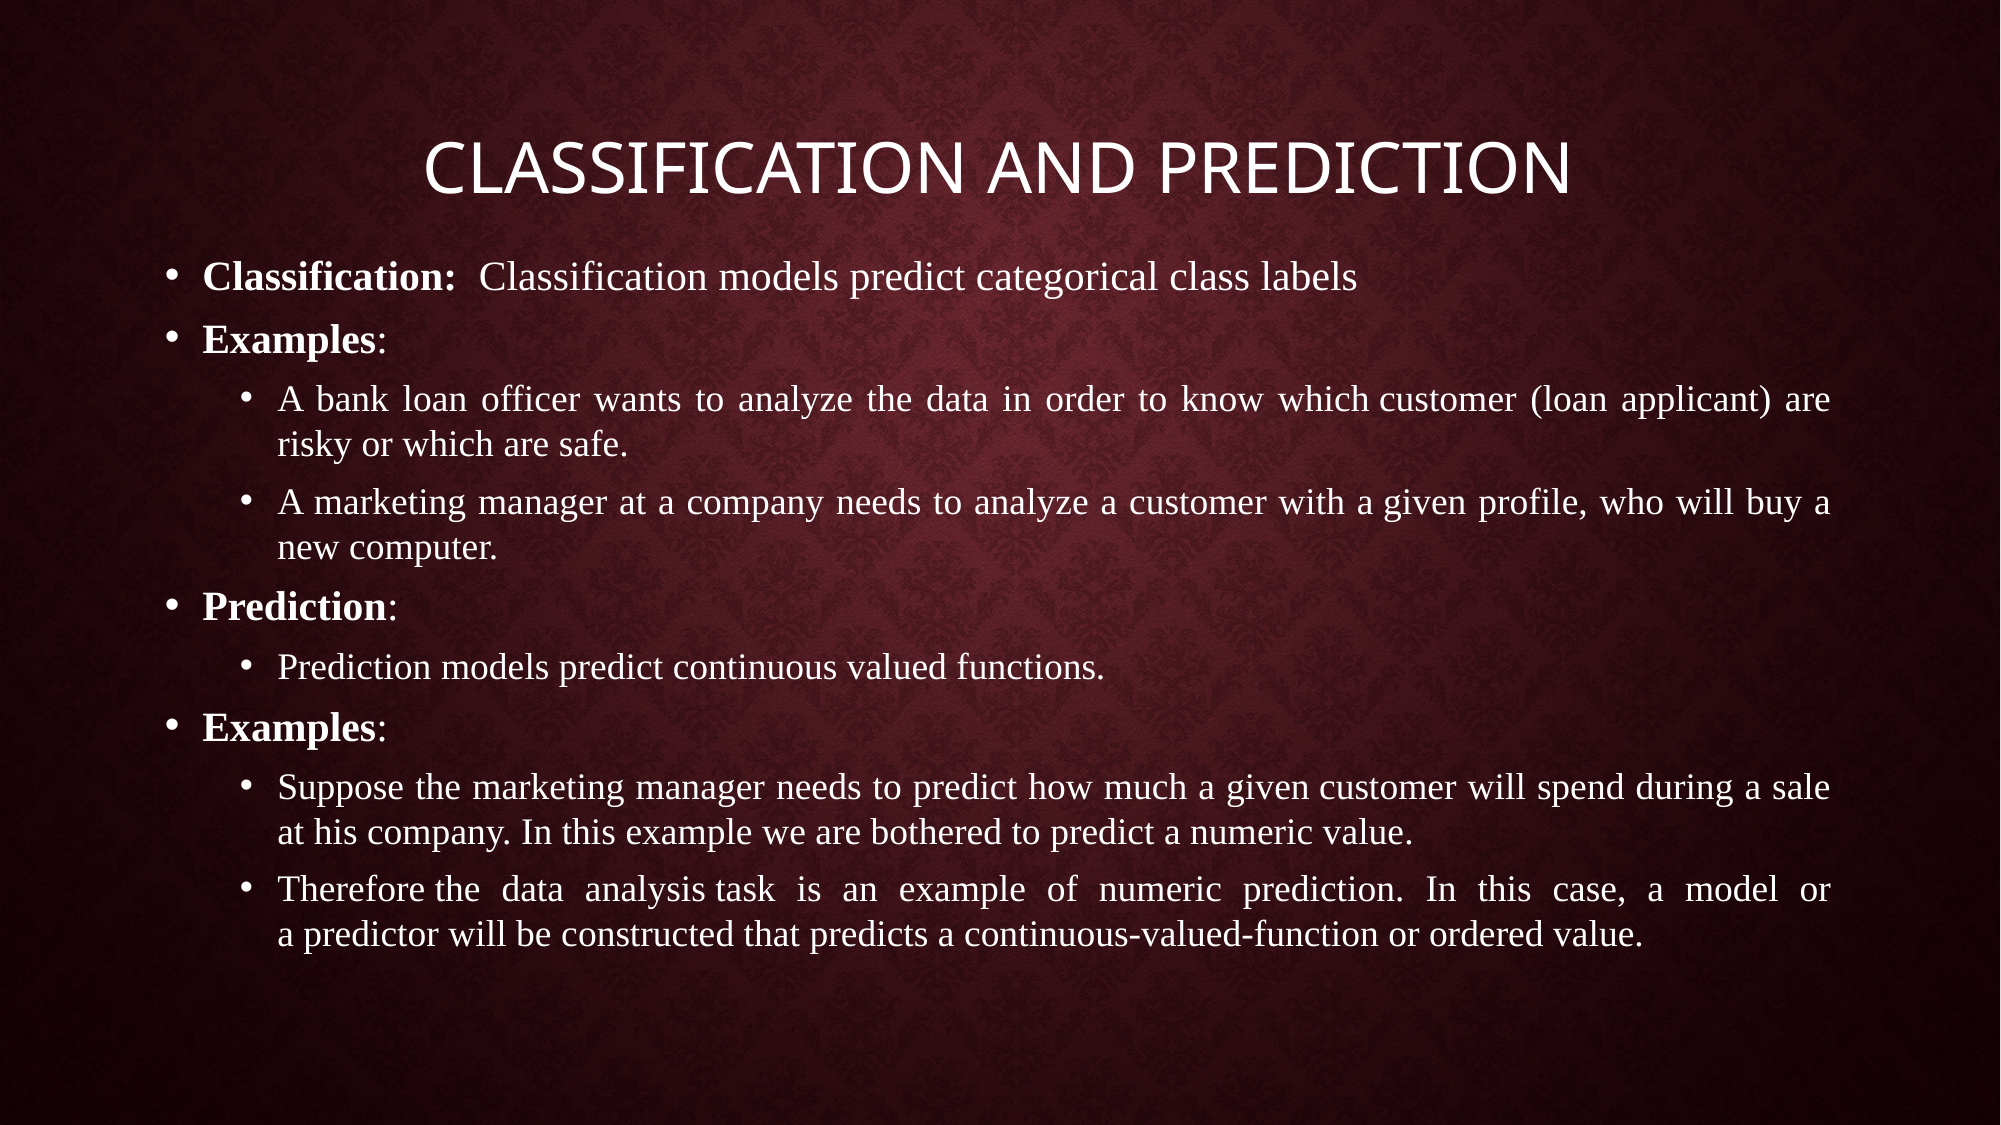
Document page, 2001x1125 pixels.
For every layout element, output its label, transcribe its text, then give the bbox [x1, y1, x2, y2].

title CLASSIFICATION AND PREDICTION [149, 99, 1849, 241]
list Classification: Classification models predict categorical class labels Examples: A bank loan officer wants to analyze the data in order to know which customer (loan applicant) are risky or which are safe. A marketing manager at a company needs to analyze a customer with a given profile, who will buy a new computer. Prediction: Prediction models predict continuous valued functions. Examples: Suppose the marketing manager needs to predict how much a given customer will spend during a sale at his company. In this example we are bothered to predict a numeric value. Therefore the data analysis task is an example of numeric prediction. In this case, a model or a predictor will be constructed that predicts a continuous-valued-function or ordered value. [149, 241, 1849, 991]
